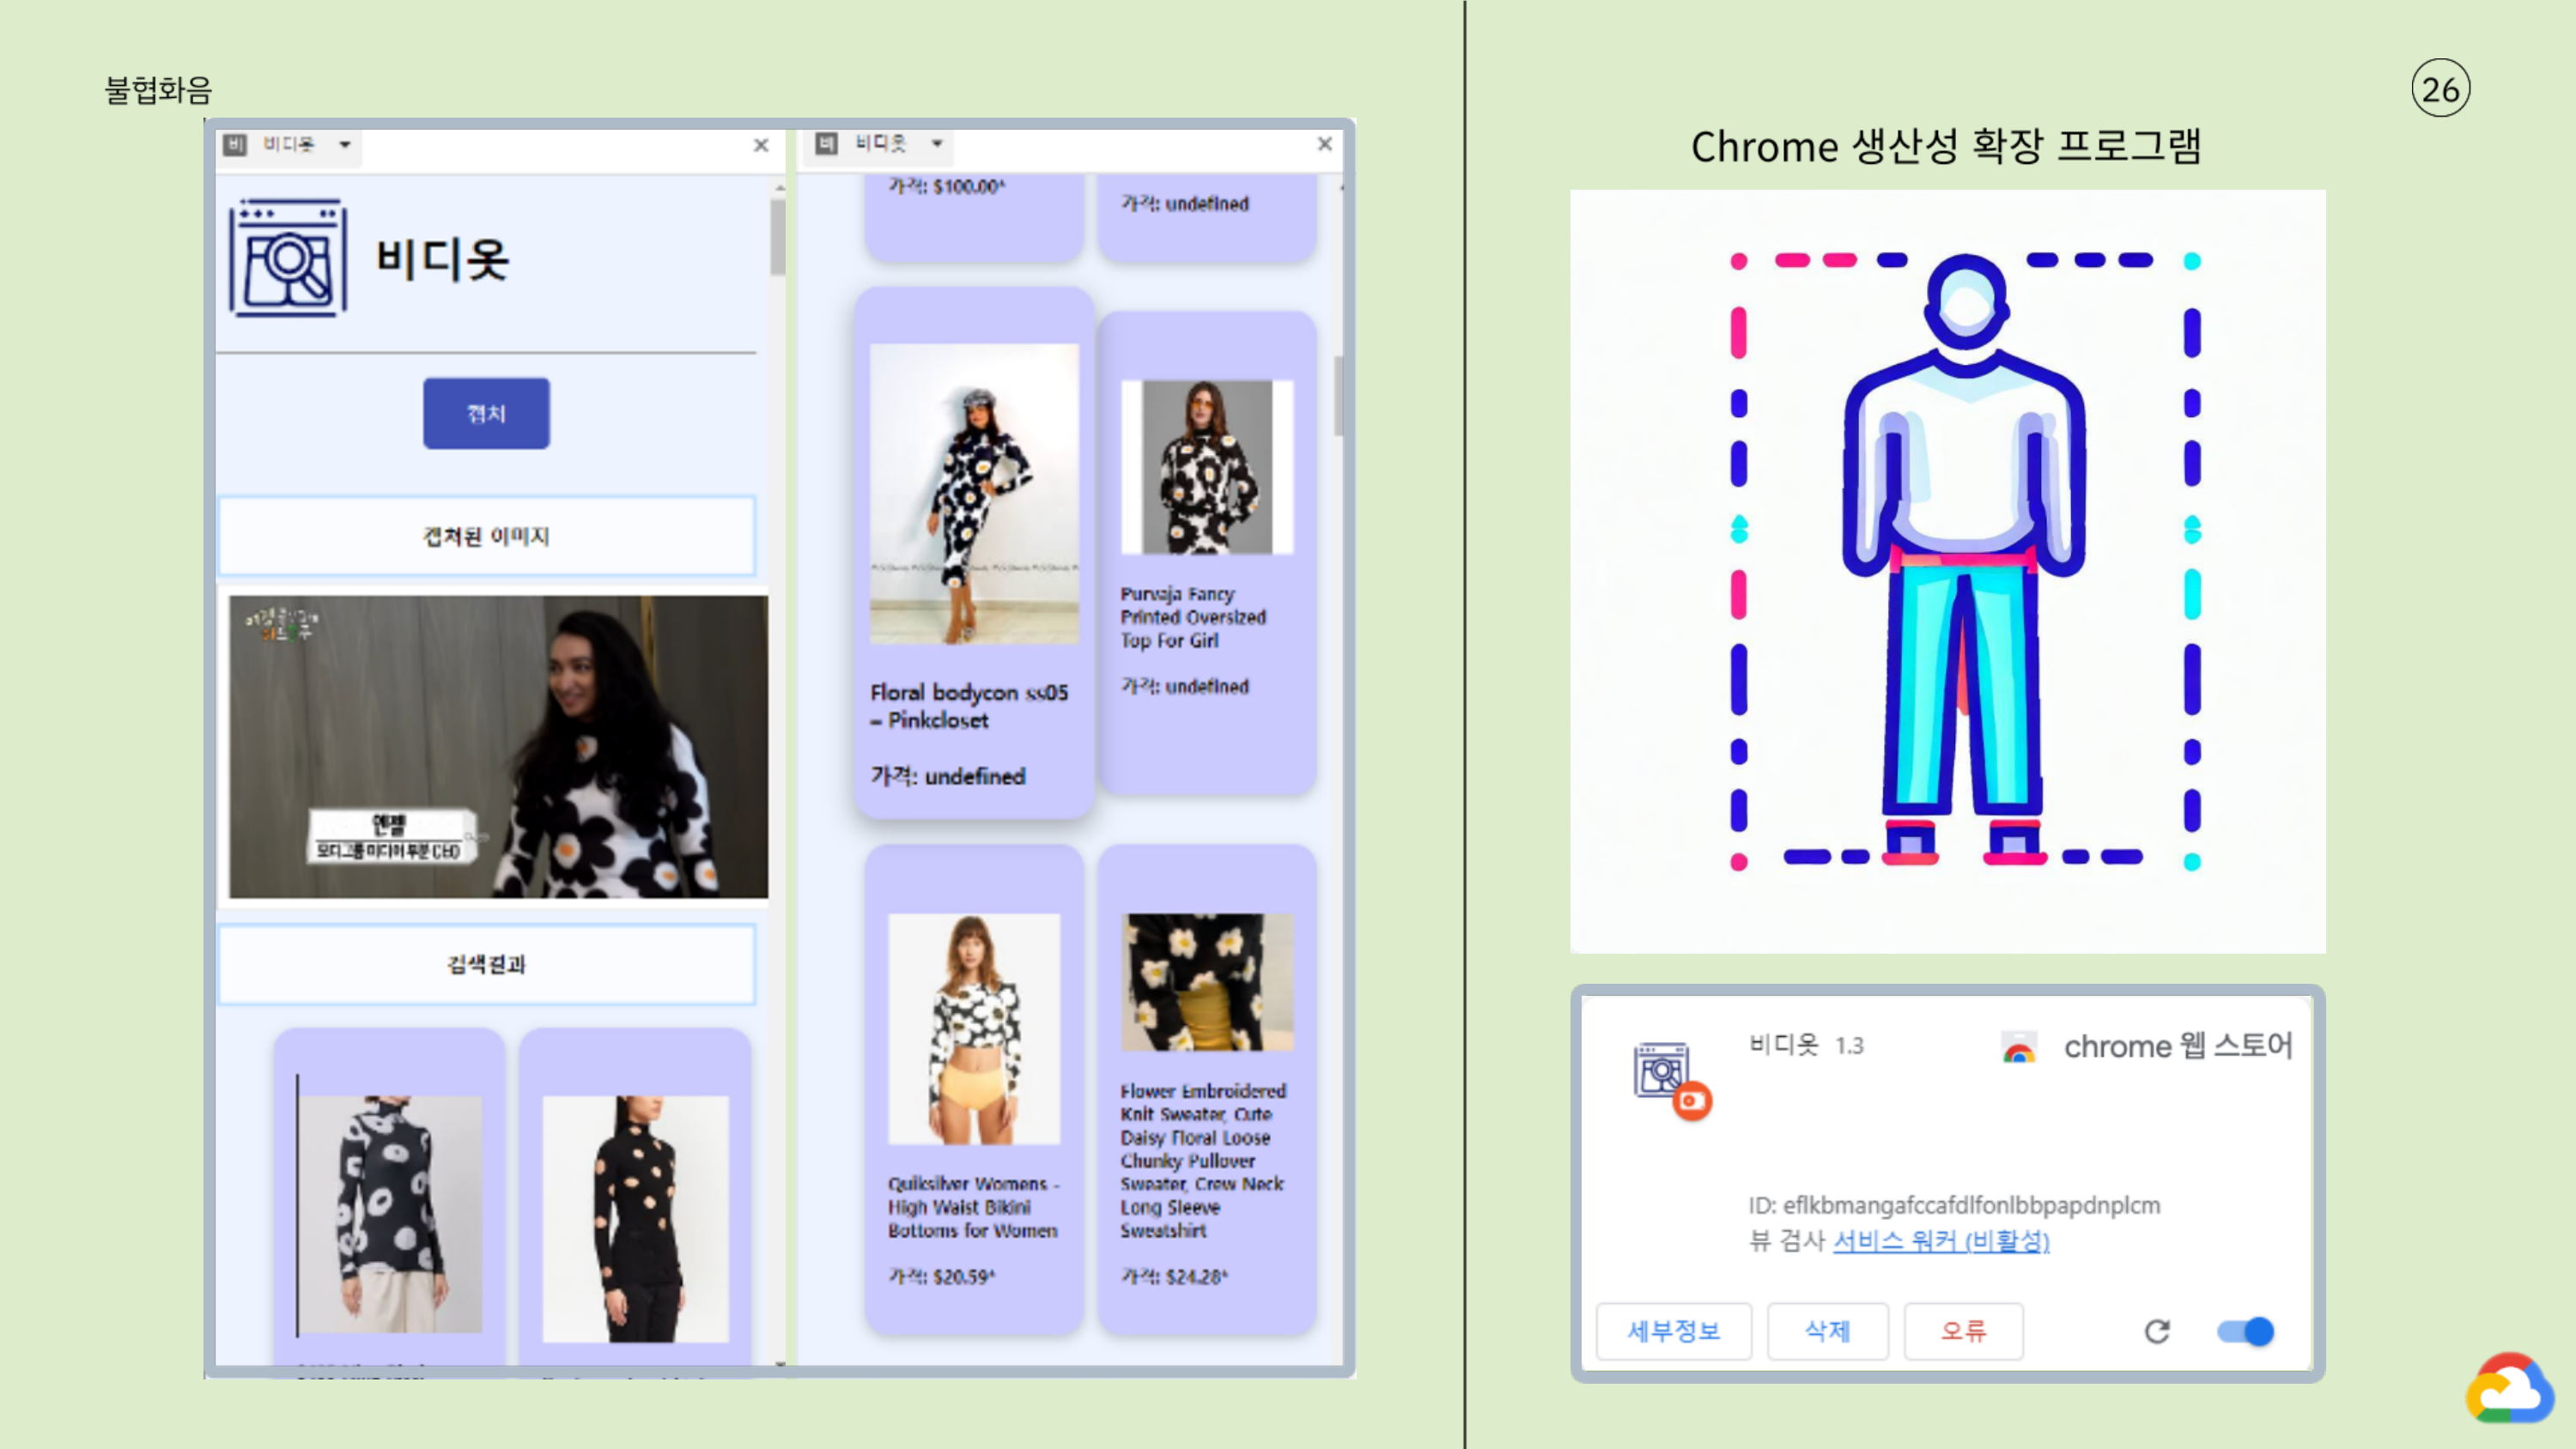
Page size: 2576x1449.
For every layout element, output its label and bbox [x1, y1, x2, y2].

text_box [1570, 983, 2326, 1384]
text_box [2441, 1310, 2576, 1449]
text_box [104, 58, 2472, 119]
text_box [1989, 1015, 2300, 1078]
text_box [727, 732, 2202, 741]
text_box [204, 118, 1357, 1380]
picture [1587, 102, 2288, 215]
text_box [1570, 189, 2326, 954]
